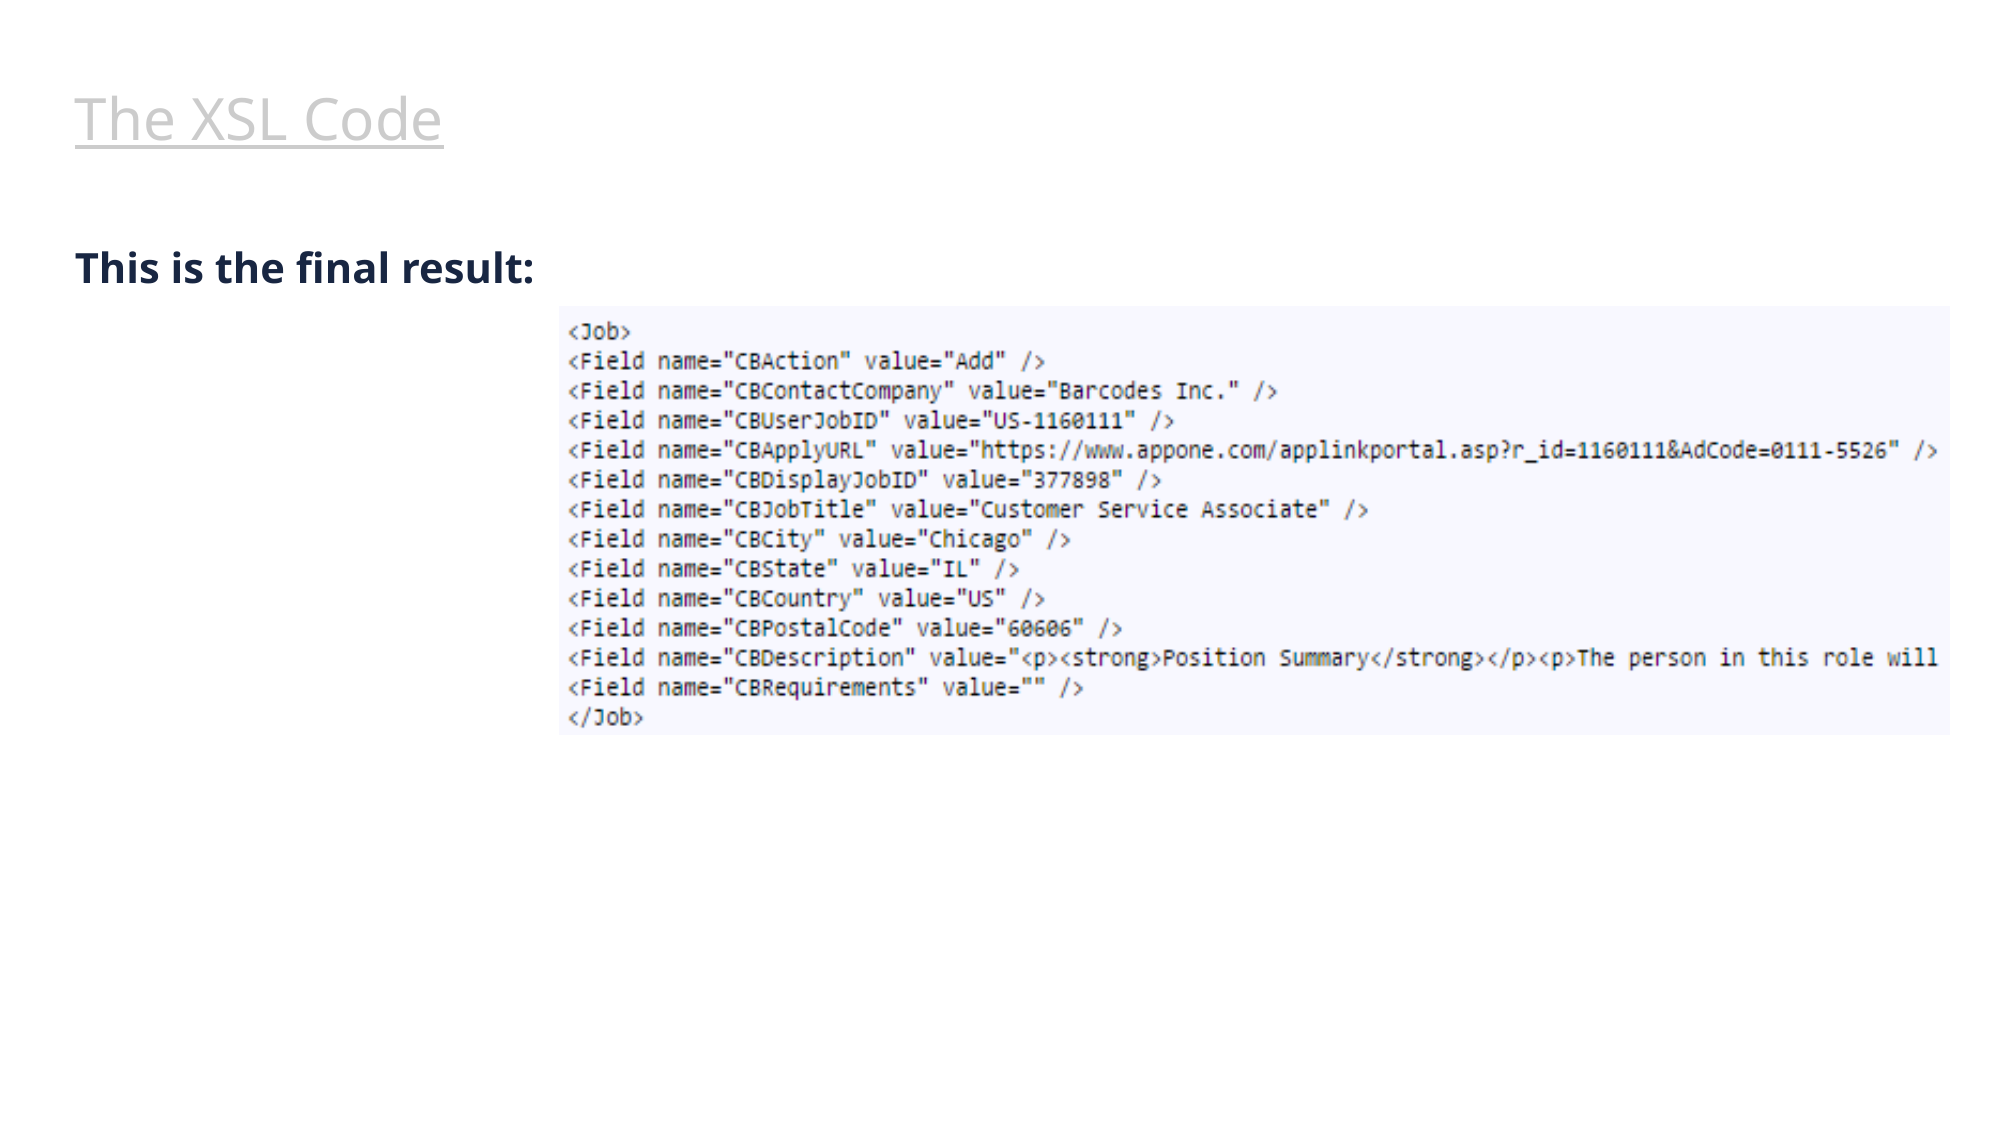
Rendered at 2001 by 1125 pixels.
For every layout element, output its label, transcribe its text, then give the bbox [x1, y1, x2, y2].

text_box The XSL Code This is the final result: [60, 74, 1875, 975]
picture [559, 306, 1951, 736]
